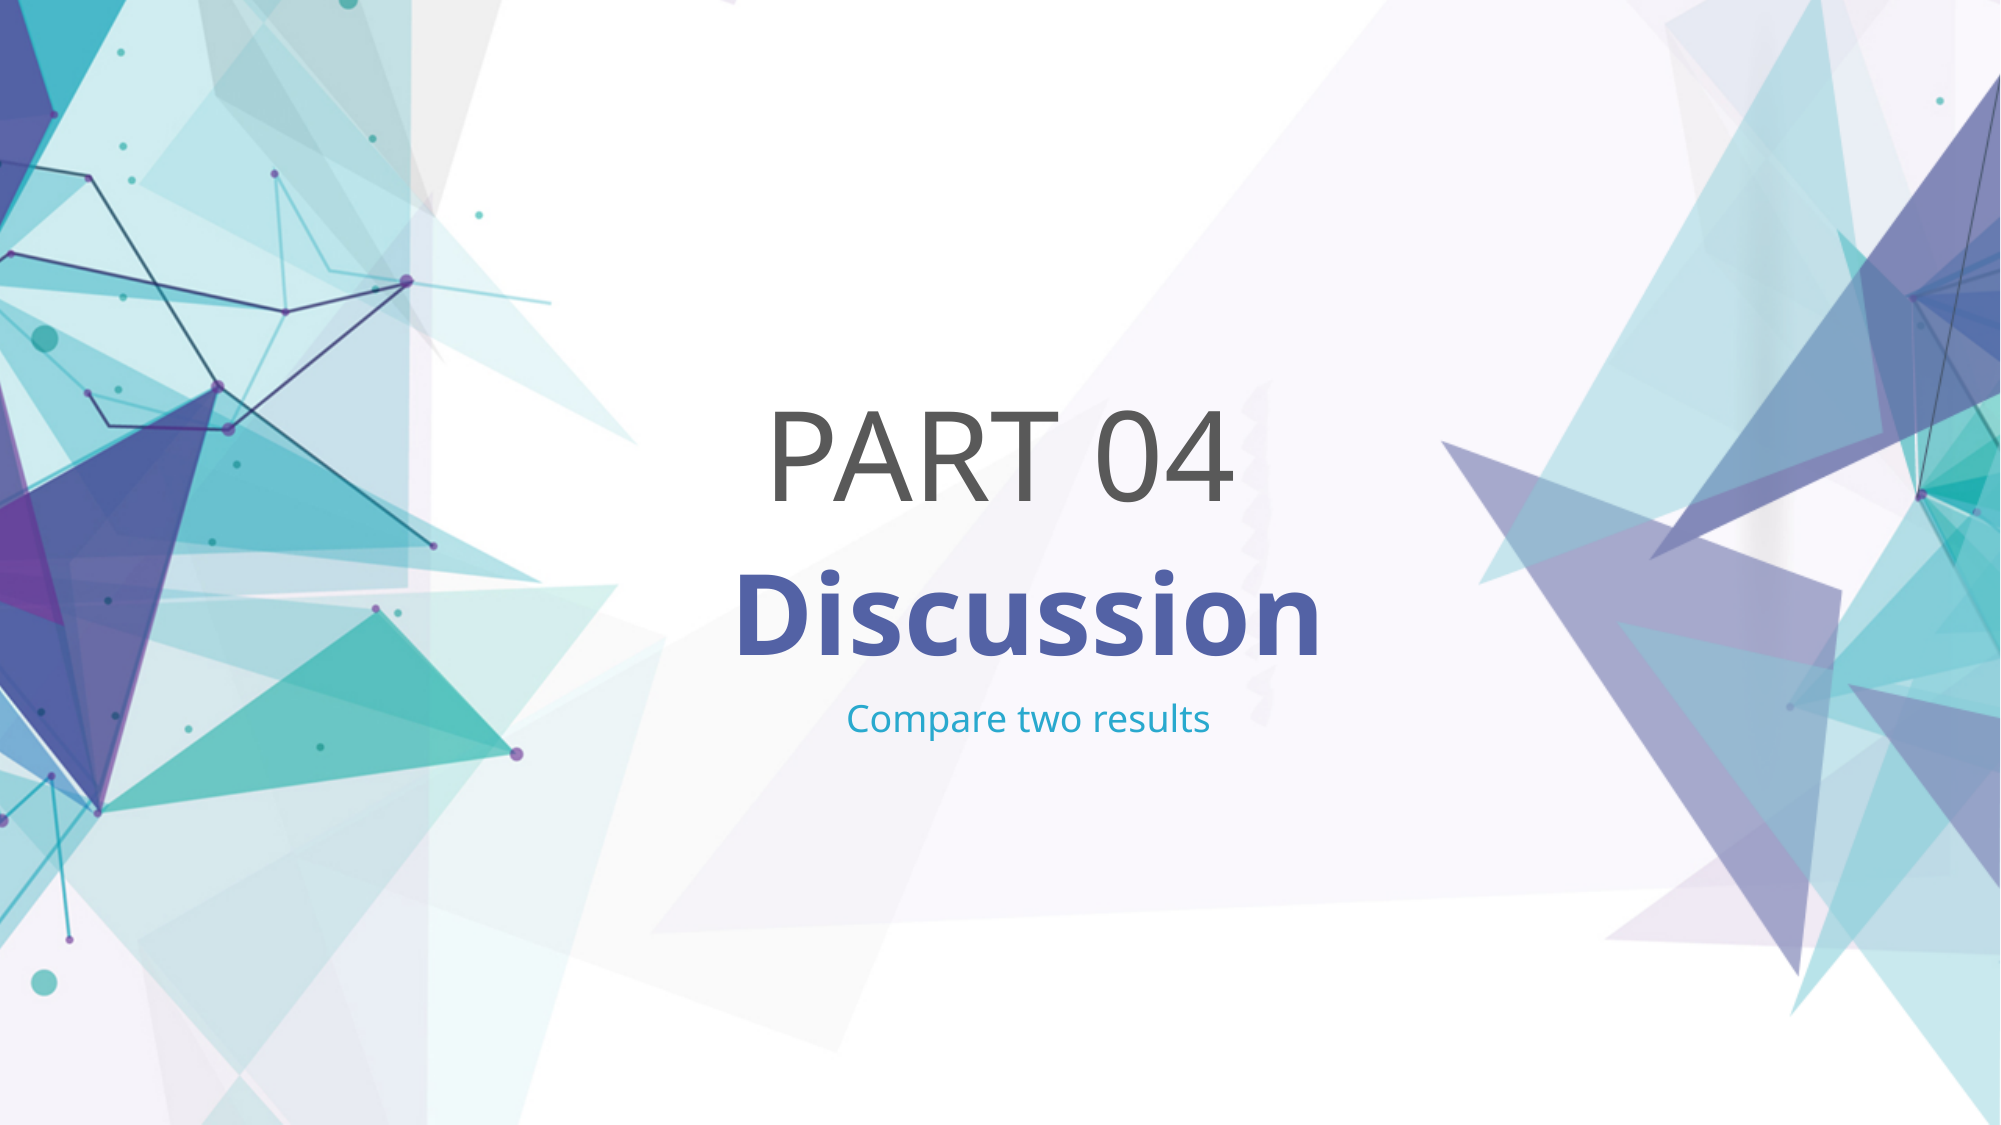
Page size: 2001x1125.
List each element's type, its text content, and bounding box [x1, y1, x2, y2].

text_box PART 04 [717, 369, 1283, 534]
text_box Discussion [162, 535, 1895, 686]
text_box Compare two results [395, 687, 1663, 747]
picture [0, 0, 2001, 1125]
